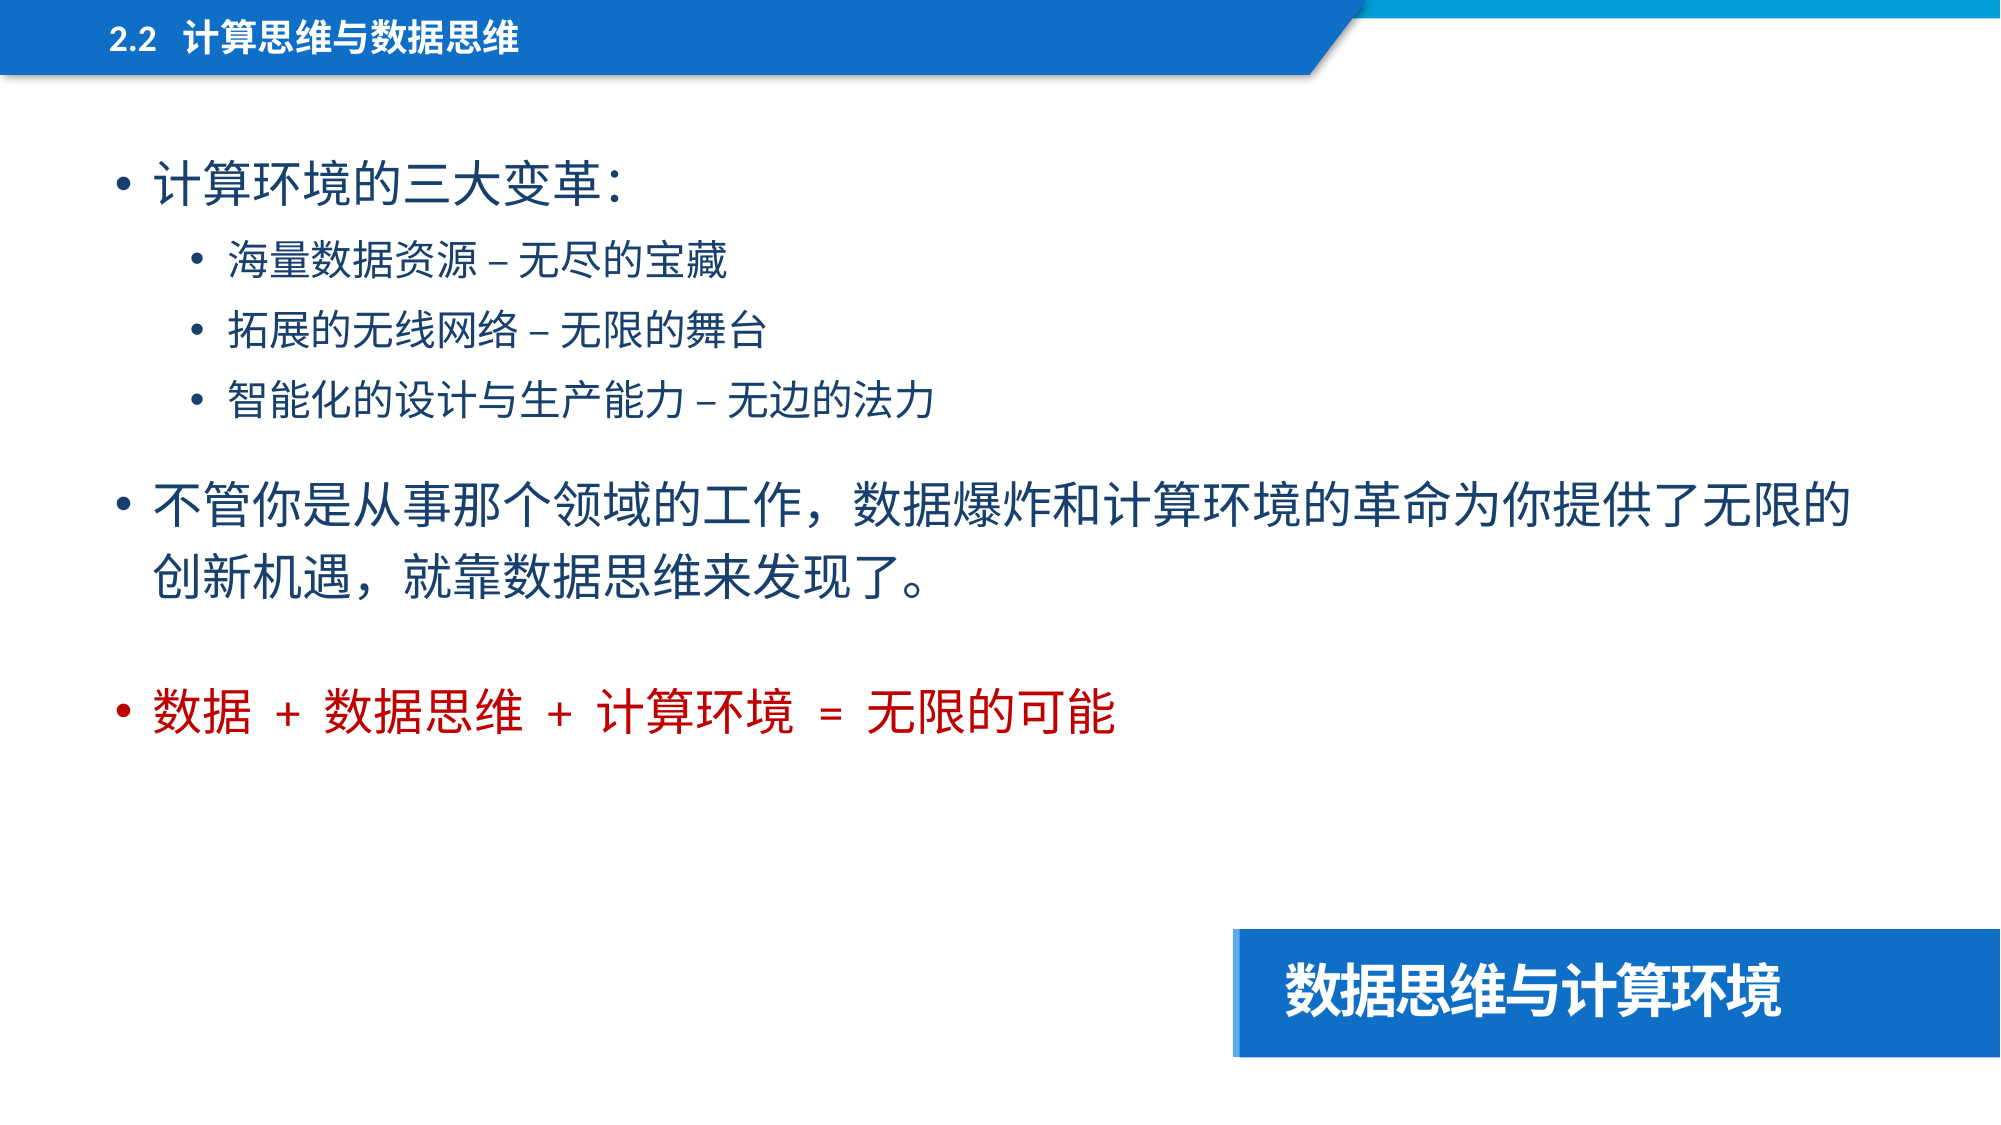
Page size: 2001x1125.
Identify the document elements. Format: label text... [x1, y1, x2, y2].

list 数据思维与计算环境 [1239, 929, 2000, 1058]
list 2.2 计算思维与数据思维 [93, 11, 1138, 68]
list 计算环境的三大变革： 海量数据资源 – 无尽的宝藏 拓展的无线网络 – 无限的舞台 智能化的设计与生产能力 – 无边的法力 不管你是从事那个领域的工作，数据爆炸和计算环境的革命为你提供了无限的创新机遇，就靠数据思维来发现了。 数据 + 数据思维 + 计算环境 = 无限的可能 [99, 133, 1878, 907]
